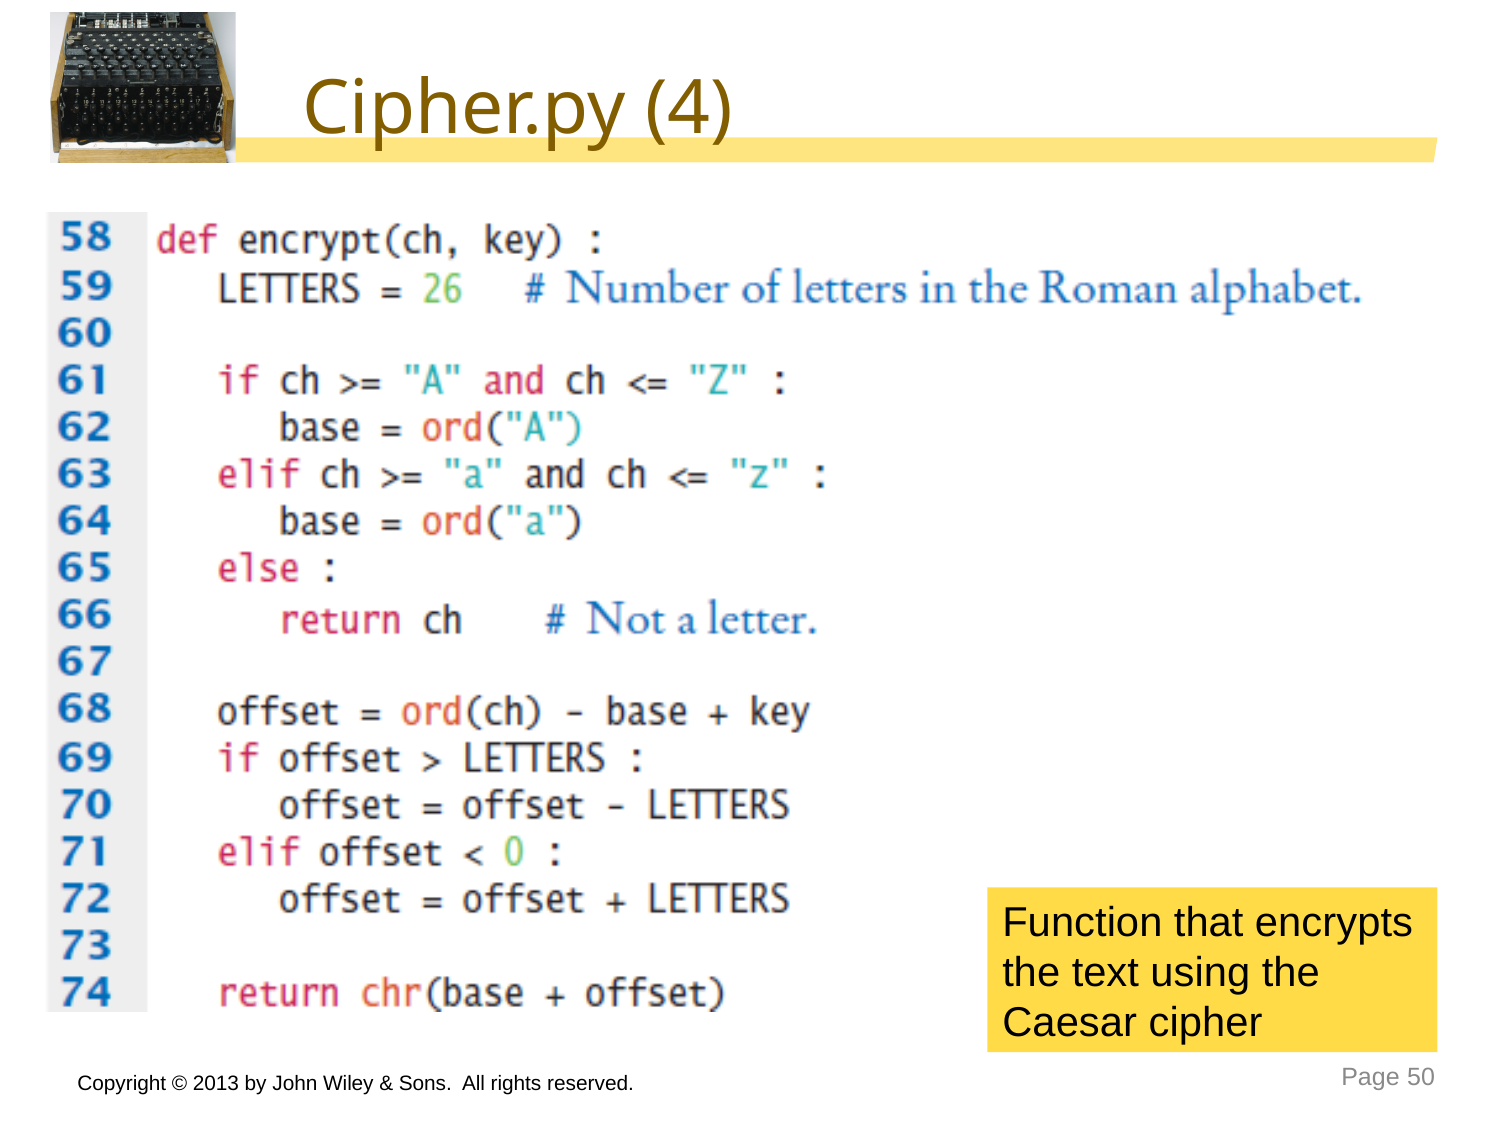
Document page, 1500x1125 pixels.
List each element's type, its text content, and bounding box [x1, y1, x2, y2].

picture [37, 212, 1376, 1013]
footer Copyright © 2013 by John Wiley & Sons. All rights reserved. [62, 1037, 726, 1104]
slide_number Page 50 [1187, 1050, 1450, 1100]
title Cipher.py (4) [287, 44, 1451, 163]
text_box Function that encrypts the text using the Caesar cipher [987, 887, 1438, 1053]
